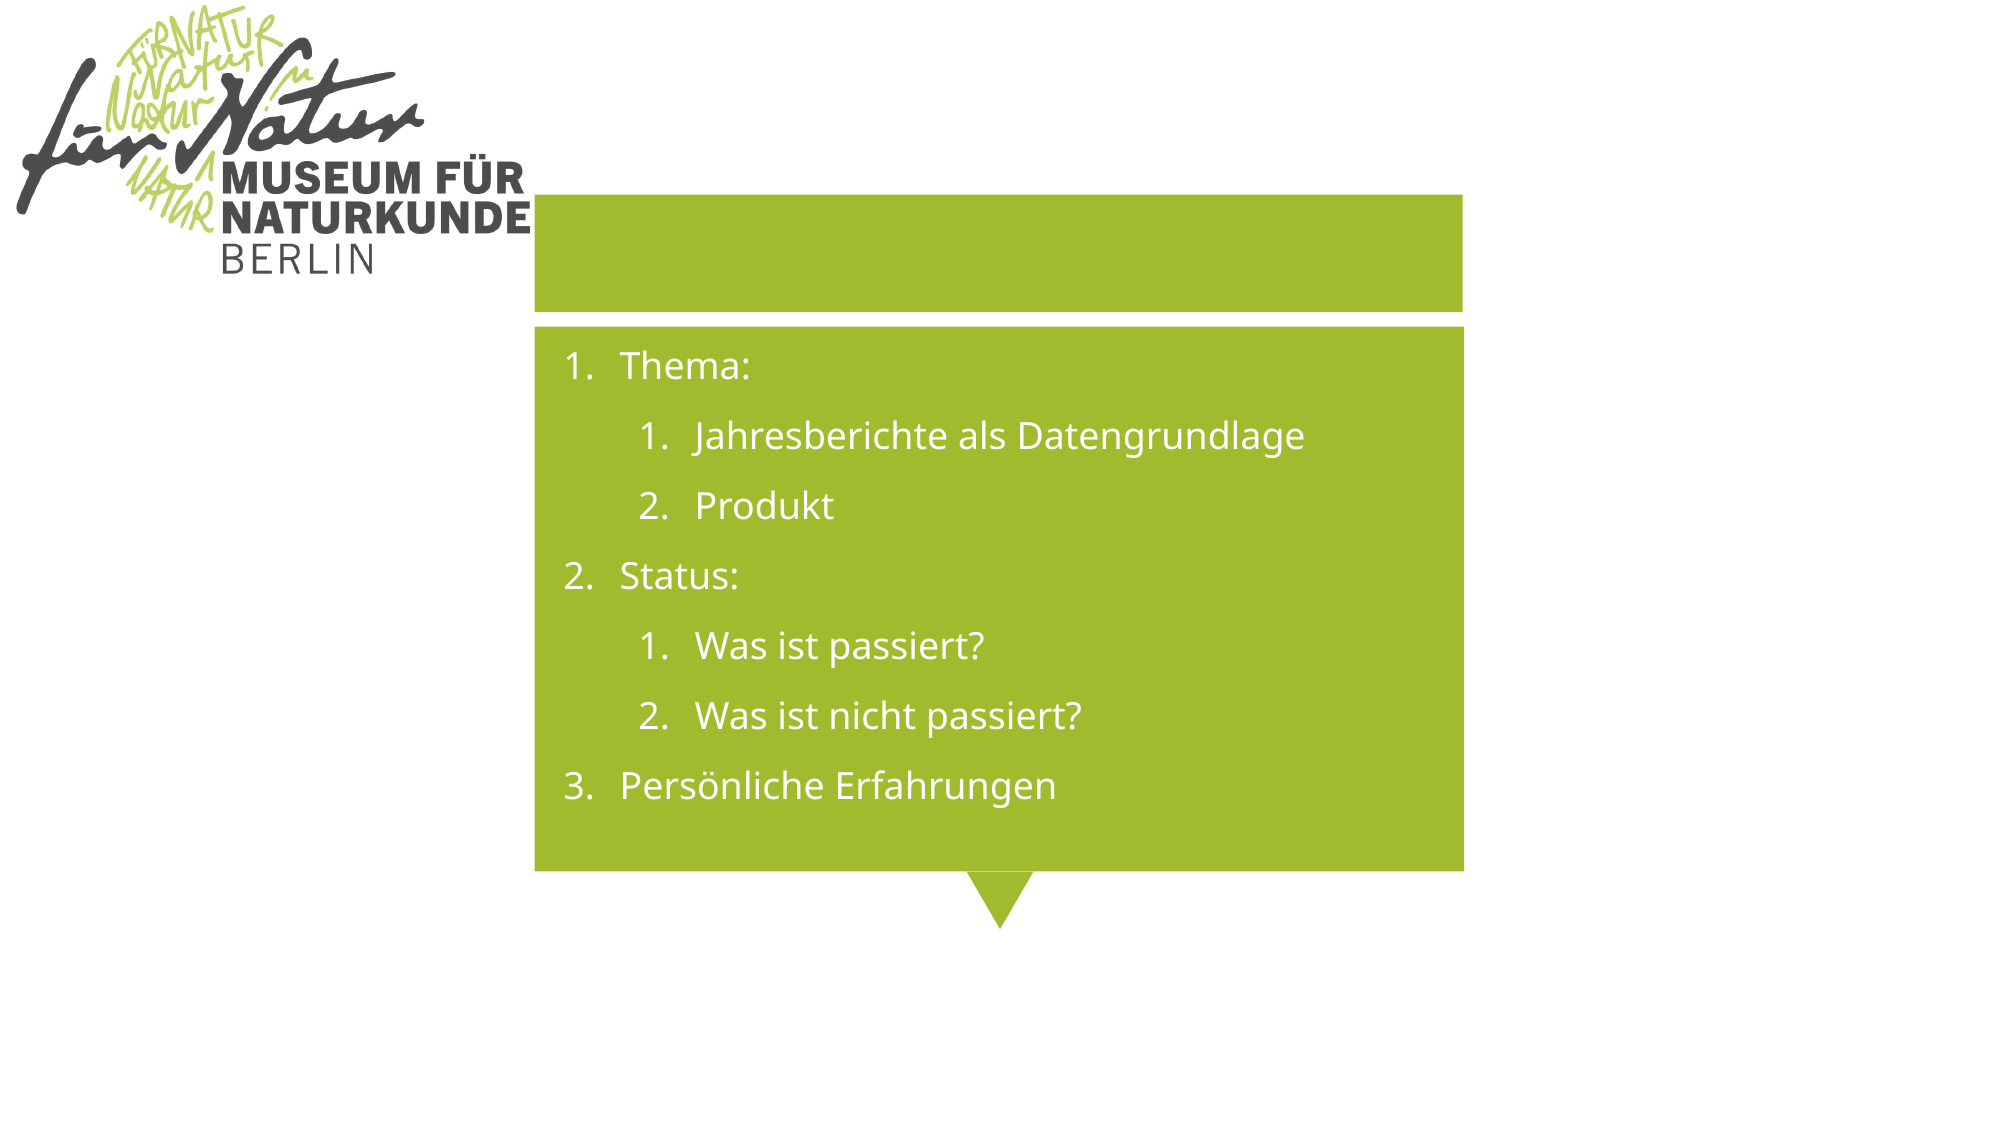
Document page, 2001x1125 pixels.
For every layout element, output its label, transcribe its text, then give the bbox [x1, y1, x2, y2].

text_box Thema: Jahresberichte als Datengrundlage Produkt Status: Was ist passiert? Was ist nicht passiert? Persönliche Erfahrungen [548, 334, 1450, 814]
table_cell … [0, 0, 546, 321]
